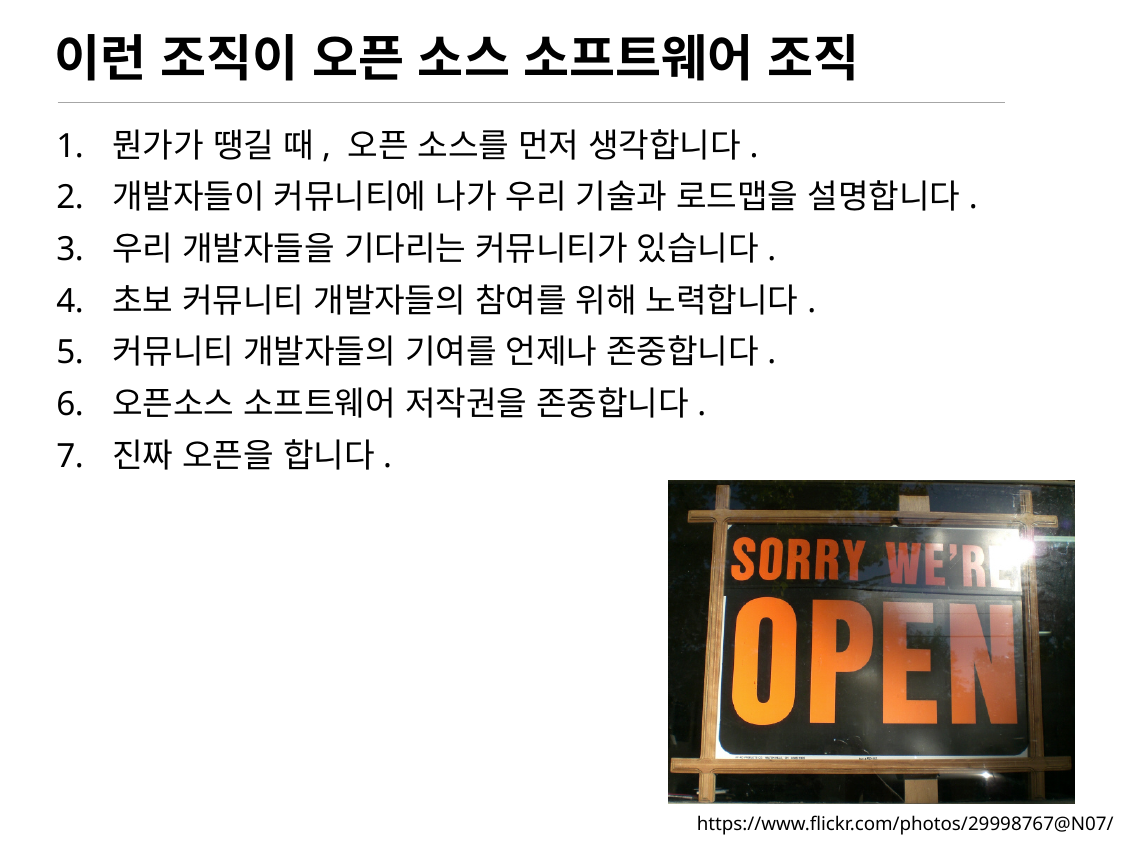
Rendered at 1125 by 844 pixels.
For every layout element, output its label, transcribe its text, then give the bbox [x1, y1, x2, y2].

text_box https://www.flickr.com/photos/29998767@N07/ [682, 803, 1125, 842]
picture [668, 480, 1075, 804]
list 뭔가가 땡길 때, 오픈 소스를 먼저 생각합니다. 개발자들이 커뮤니티에 나가 우리 기술과 로드맵을 설명합니다. 우리 개발자들을 기다리는 커뮤니티가 있습니다. 초보 커뮤니티 개발자들의 참여를 위해 노력합니다. 커뮤니티 개발자들의 기여를 언제나 존중합니다. 오픈소스 소프트웨어 저작권을 존중합니다. 진짜 오픈을 합니다. [56, 124, 1071, 800]
title 이런 조직이 오픈 소스 소프트웨어 조직 [54, 32, 1125, 89]
